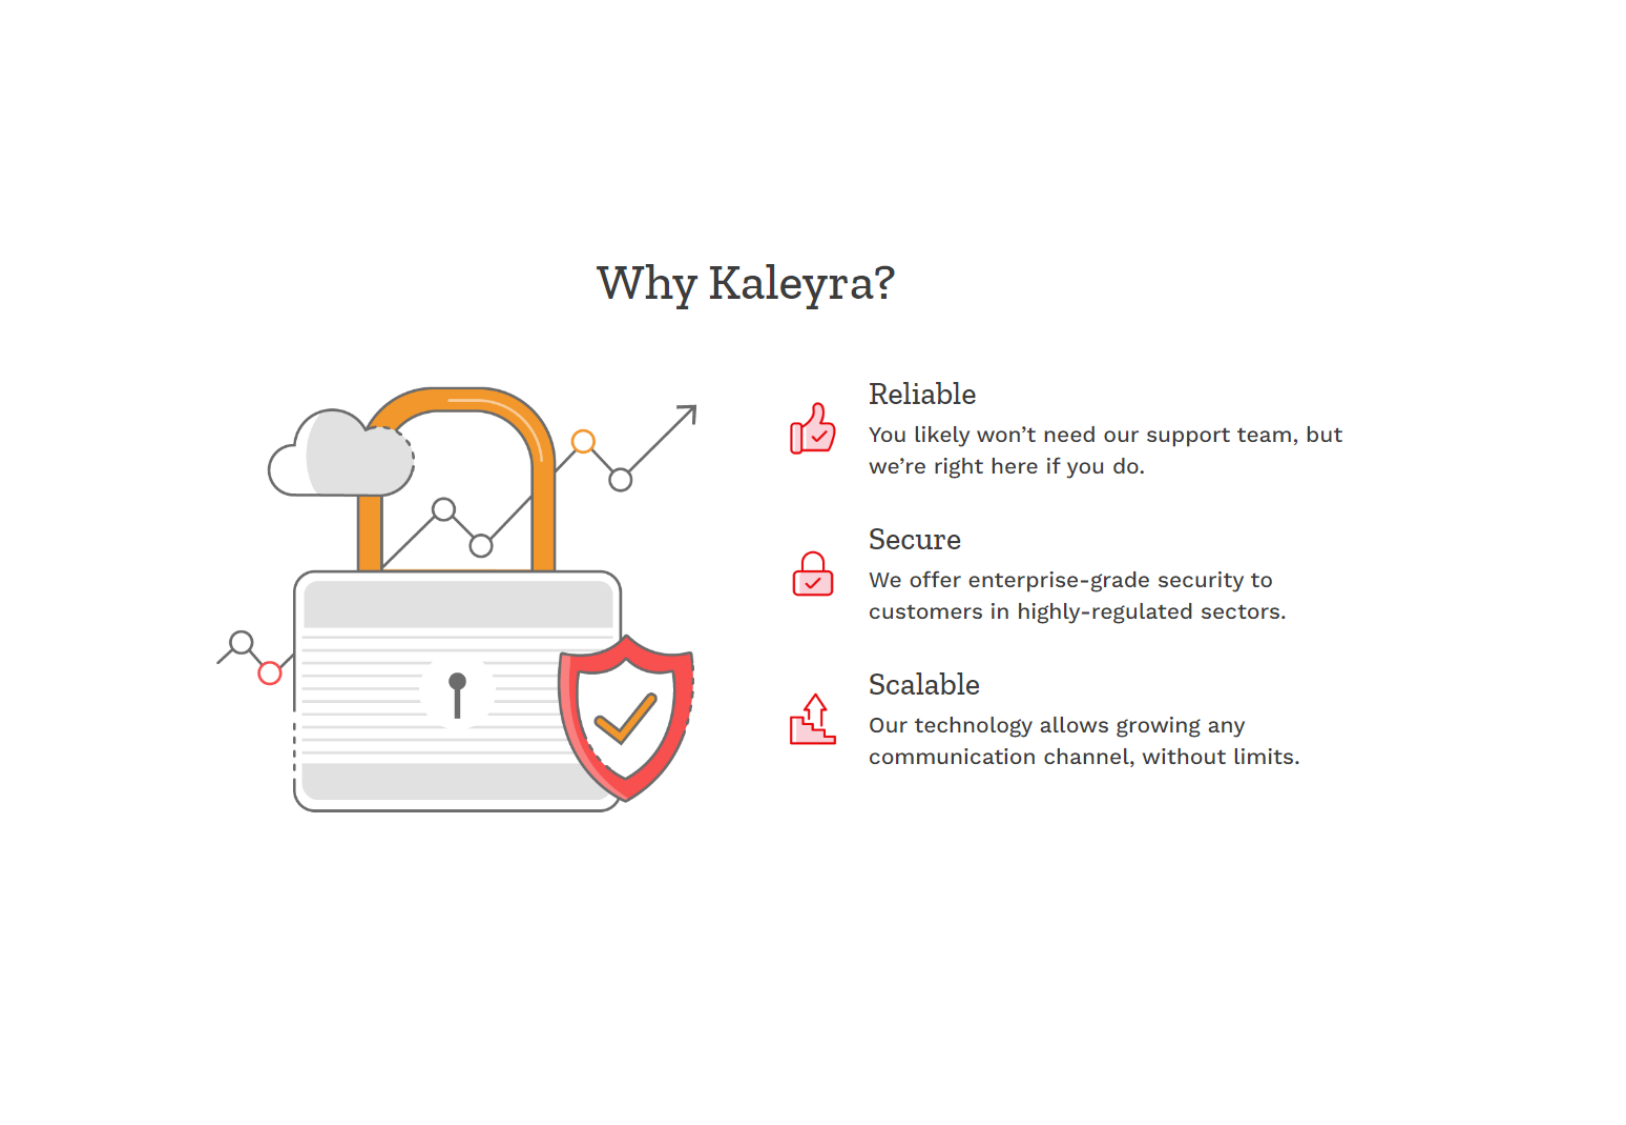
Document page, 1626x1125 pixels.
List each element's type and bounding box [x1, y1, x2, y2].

picture [0, 222, 1625, 903]
